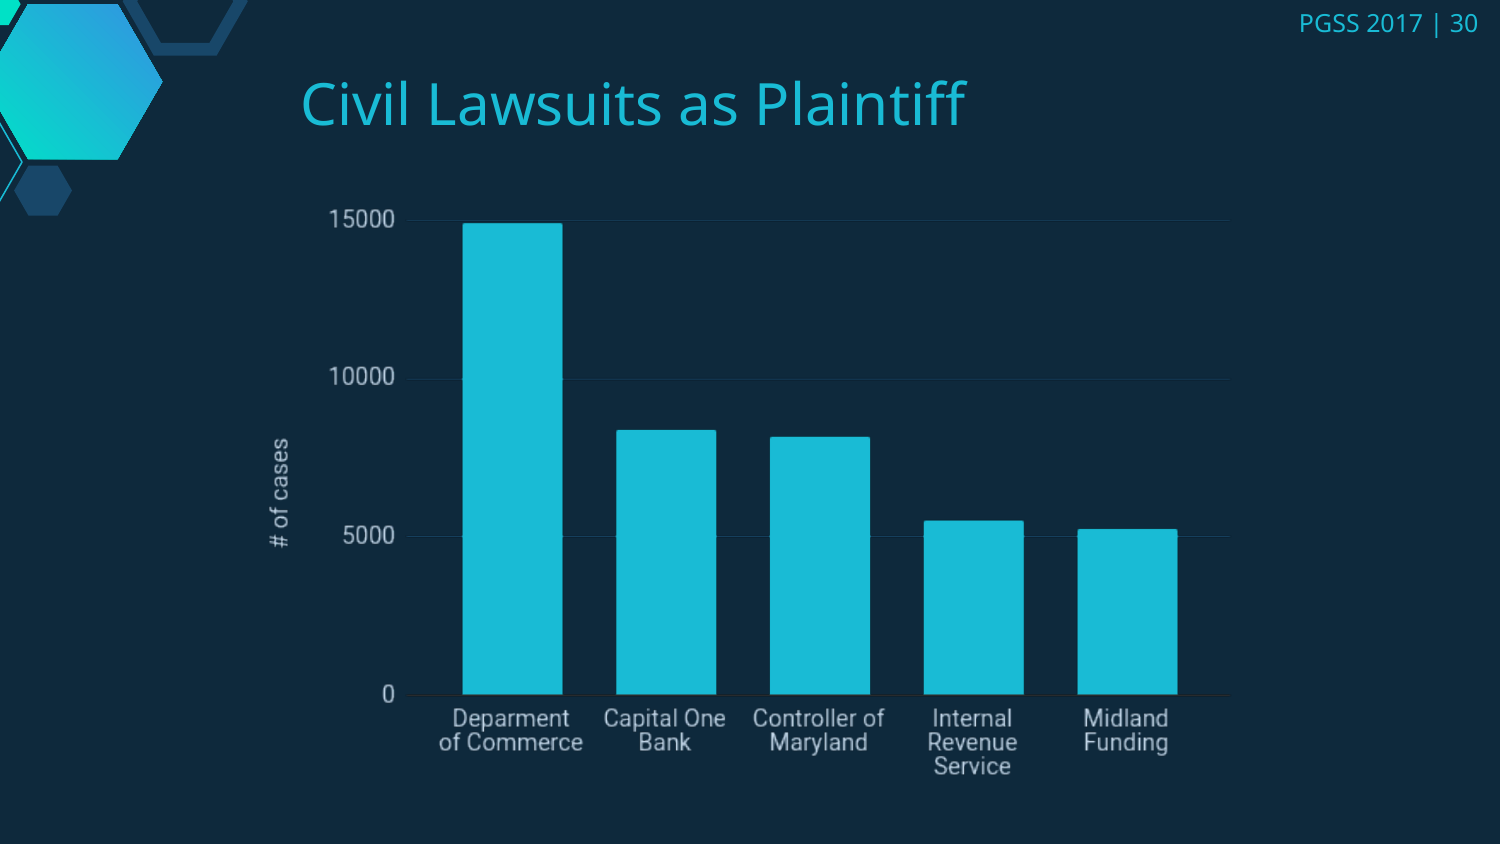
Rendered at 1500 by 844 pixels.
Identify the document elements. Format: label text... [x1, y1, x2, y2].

picture [237, 177, 1263, 811]
title Civil Lawsuits as Plaintiff [285, 46, 1414, 153]
